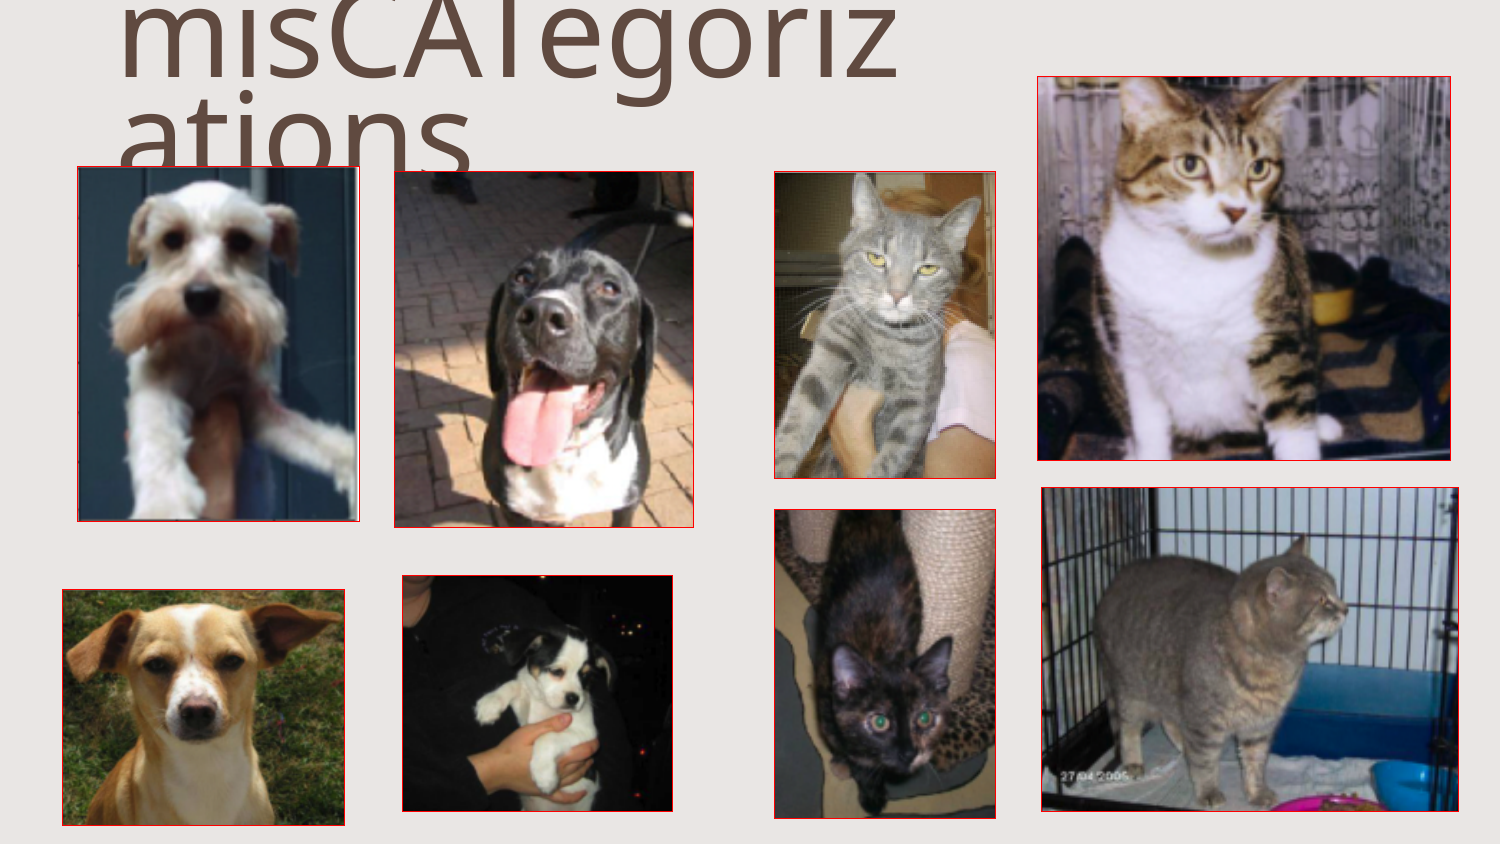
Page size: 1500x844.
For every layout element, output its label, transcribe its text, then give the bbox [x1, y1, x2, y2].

picture [394, 171, 694, 528]
picture [1037, 76, 1451, 462]
picture [1041, 486, 1459, 812]
title misCATegorizations [100, 0, 974, 248]
picture [774, 171, 996, 479]
picture [77, 165, 360, 523]
picture [774, 509, 996, 819]
picture [401, 575, 673, 813]
picture [62, 588, 345, 826]
